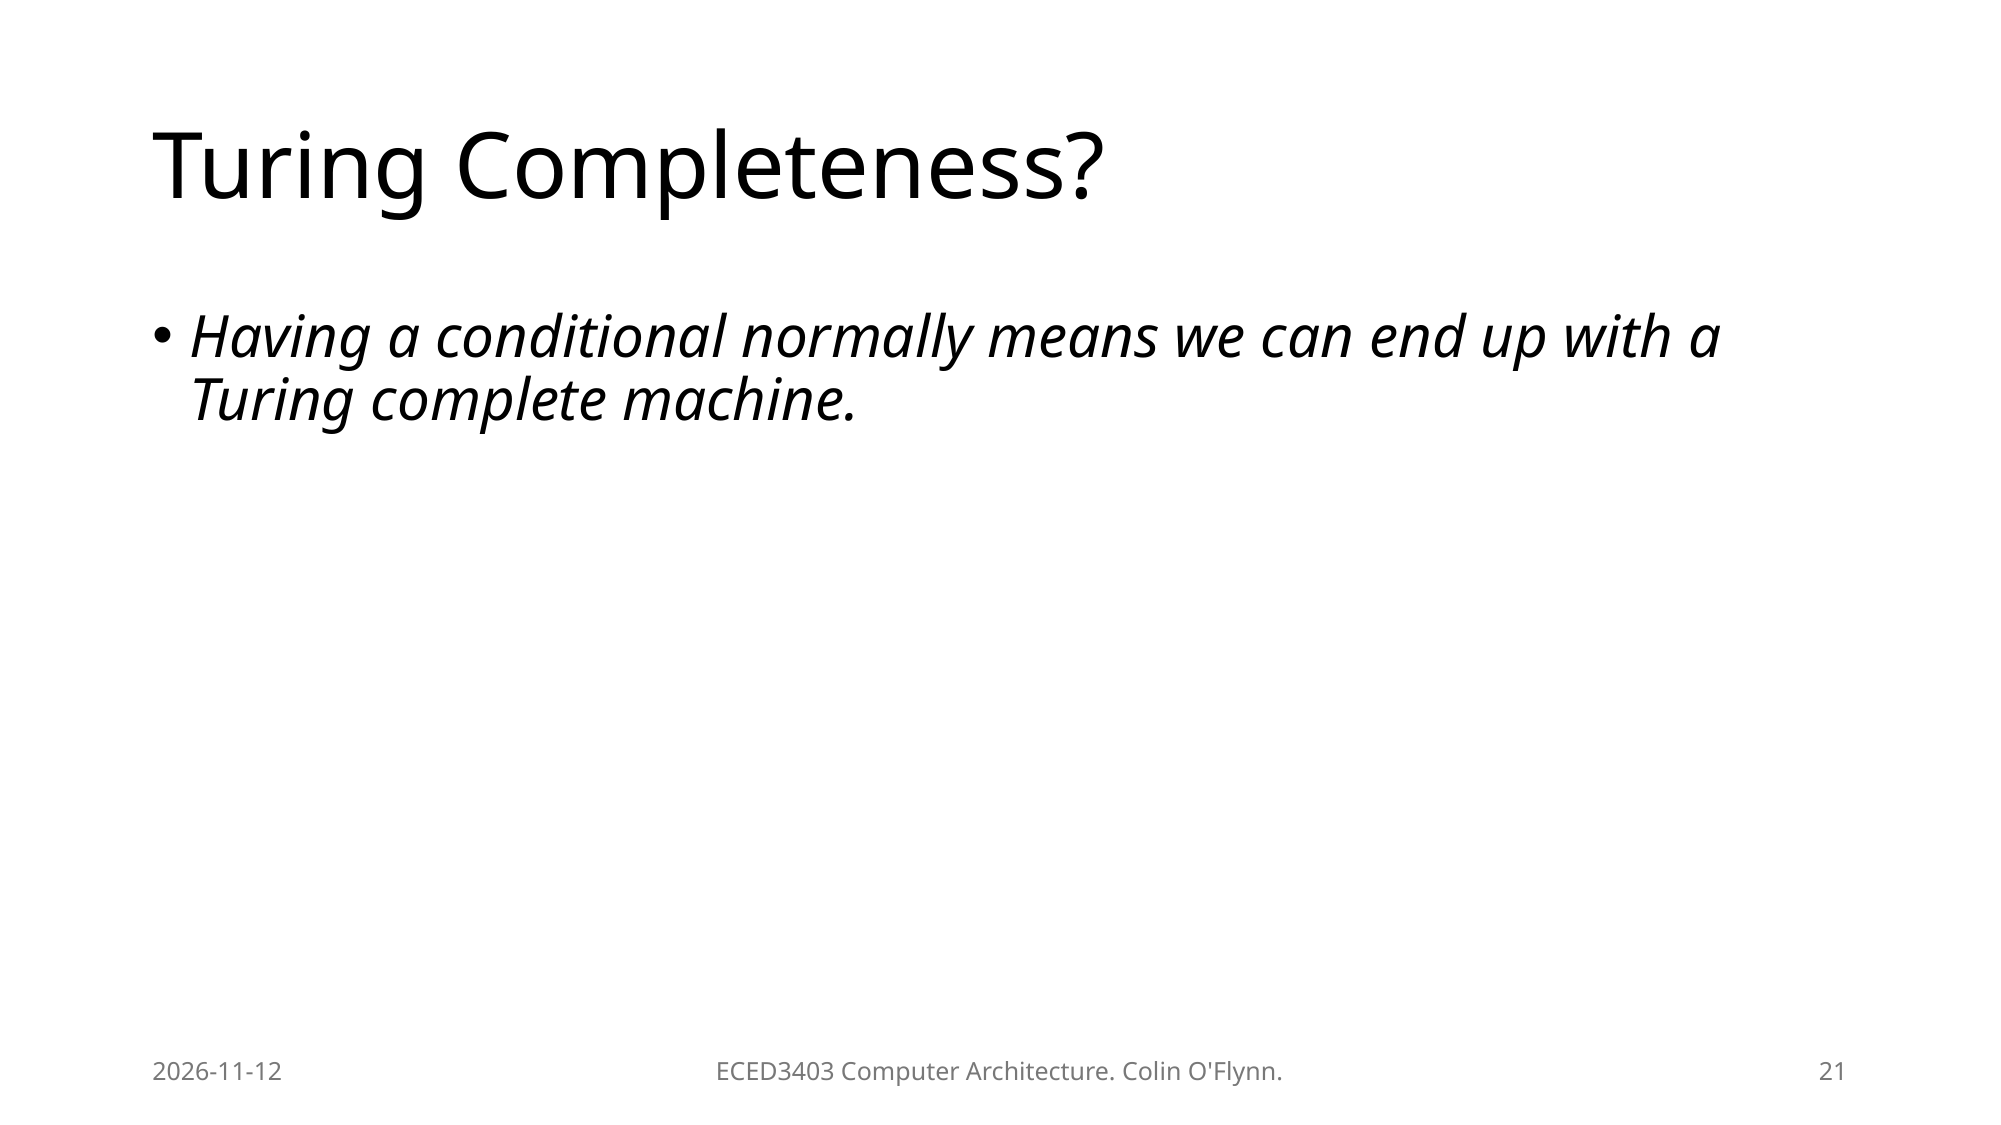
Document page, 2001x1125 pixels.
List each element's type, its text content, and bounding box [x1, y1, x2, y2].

list Having a conditional normally means we can end up with a Turing complete machine. [137, 299, 1863, 1014]
slide_number 21 [1412, 1042, 1863, 1103]
footer ECED3403 Computer Architecture. Colin O'Flynn. [662, 1042, 1338, 1103]
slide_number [137, 1042, 588, 1103]
title Turing Completeness? [137, 59, 1863, 278]
